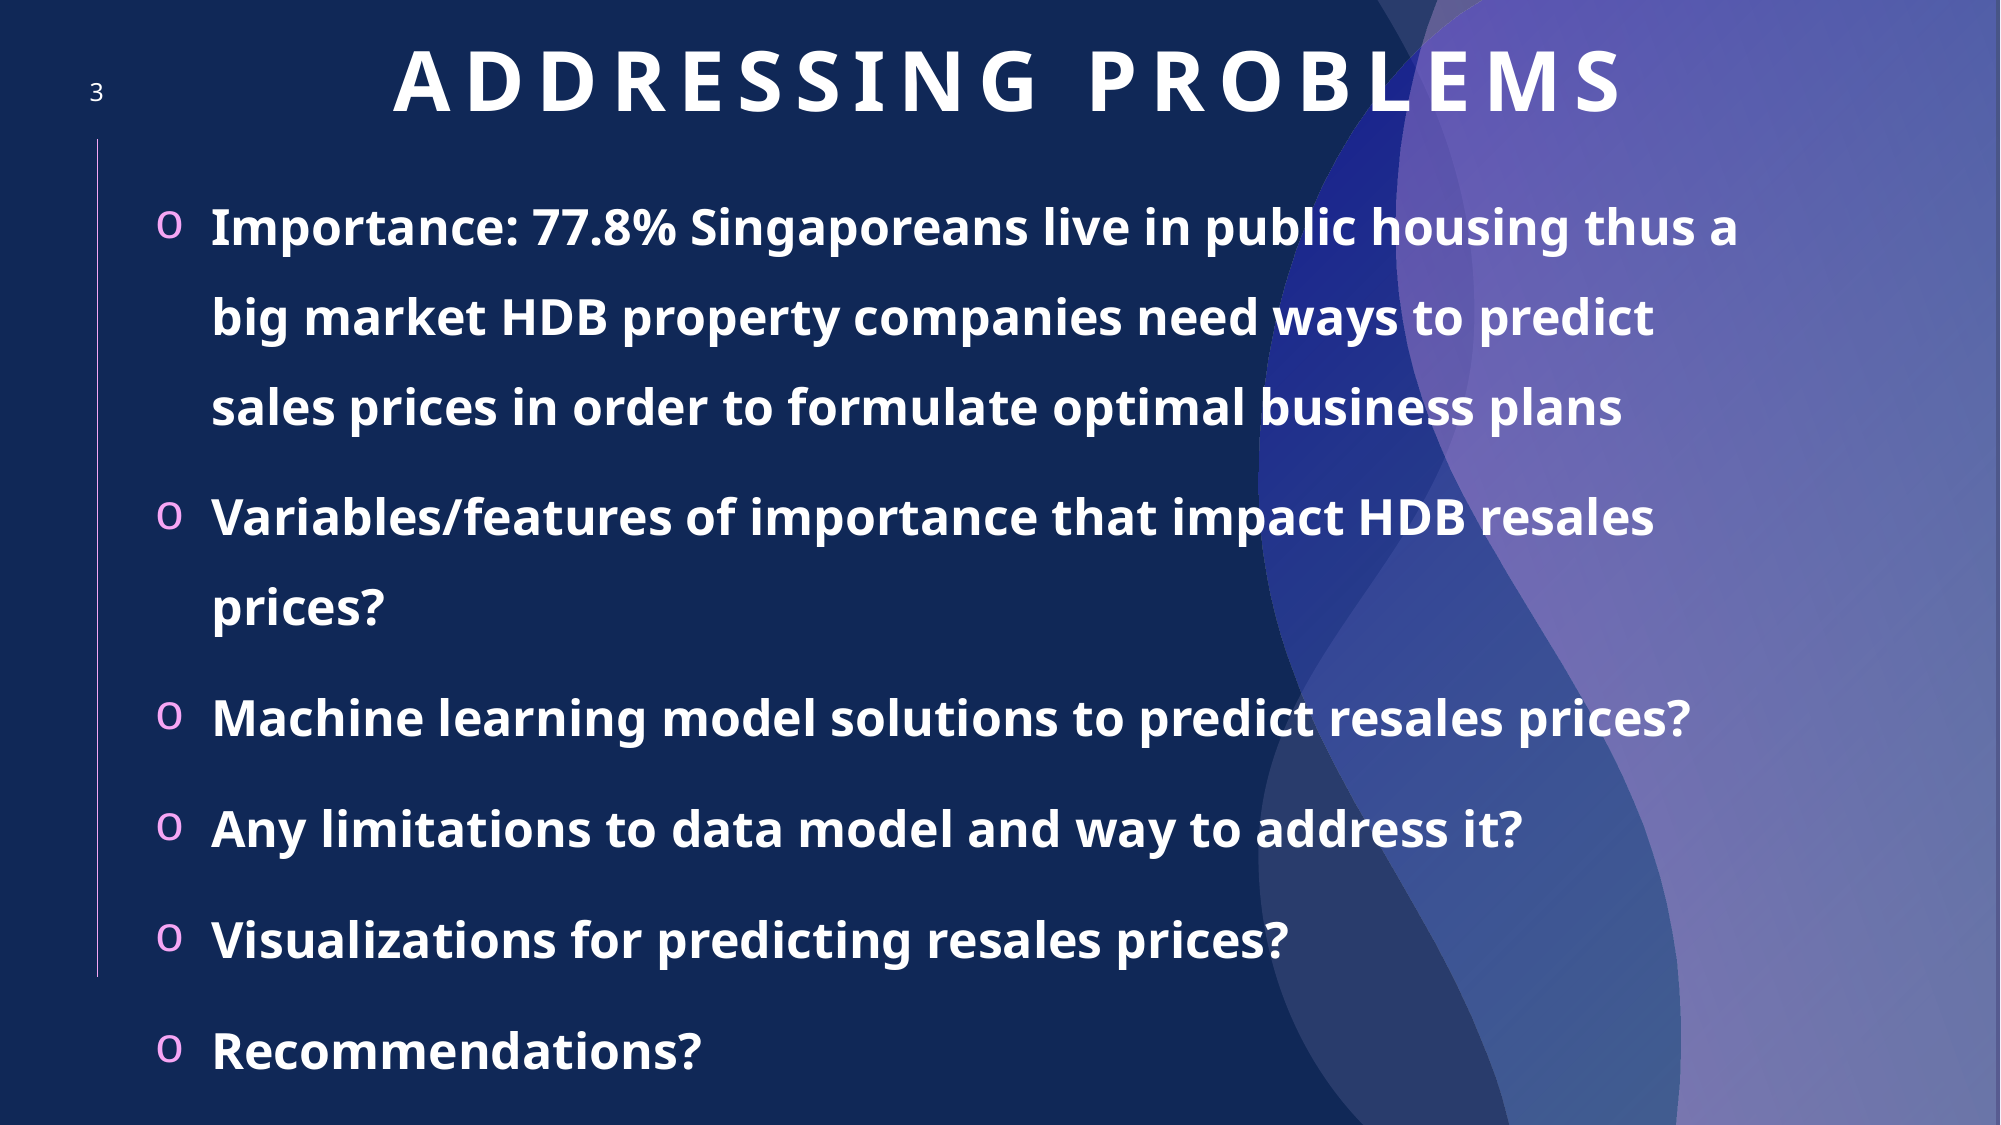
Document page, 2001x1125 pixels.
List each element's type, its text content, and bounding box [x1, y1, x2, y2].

text_box addressing PROBLEMS [378, 33, 1647, 138]
slide_number 3 [53, 67, 140, 119]
text_box Importance: 77.8% Singaporeans live in public housing thus a big market HDB property companies need ways to predict sales prices in order to formulate optimal business plans Variables/features of importance that impact HDB resales prices? Machine learning model solutions to predict resales prices? Any limitations to data model and way to address it? Visualizations for predicting resales prices? Recommendations? [139, 157, 1791, 996]
